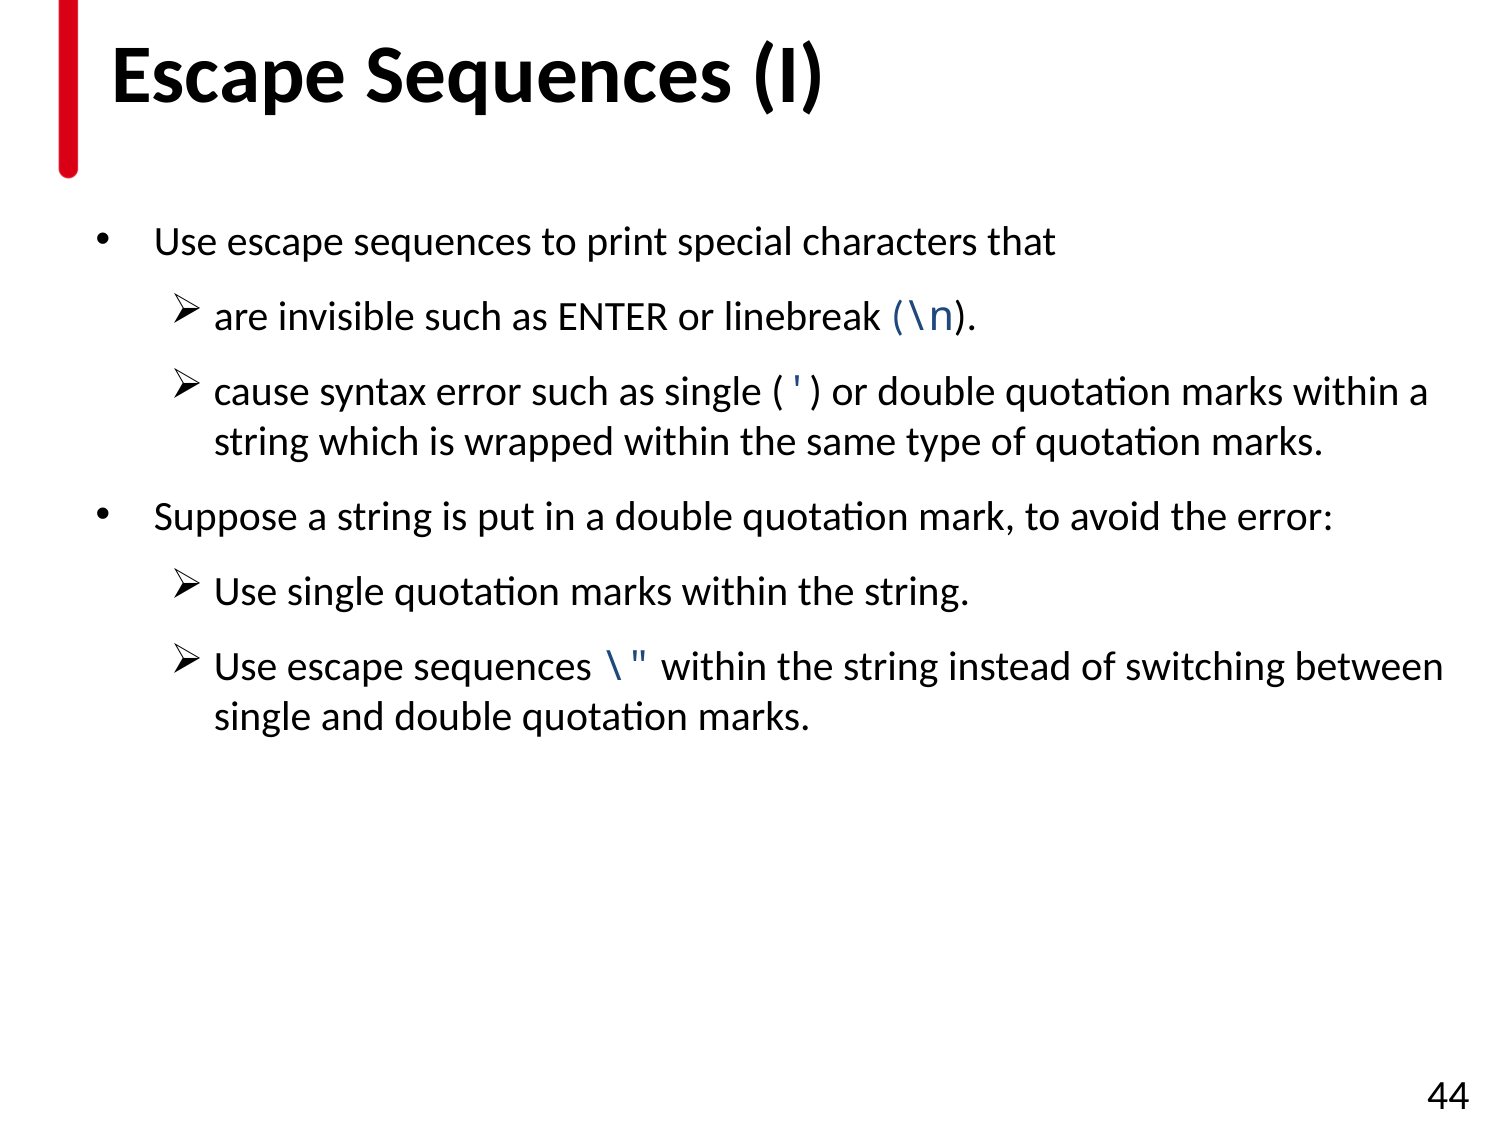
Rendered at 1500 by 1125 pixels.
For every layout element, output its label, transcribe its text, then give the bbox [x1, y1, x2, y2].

list Use escape sequences to print special characters that are invisible such as ENTER or linebreak (\n). cause syntax error such as single (') or double quotation marks within a string which is wrapped within the same type of quotation marks. Suppose a string is put in a double quotation mark, to avoid the error: Use single quotation marks within the string. Use escape sequences \" within the string instead of switching between single and double quotation marks. [80, 206, 1470, 701]
picture [57, 0, 81, 200]
title Escape Sequences (I) [96, 0, 1500, 138]
